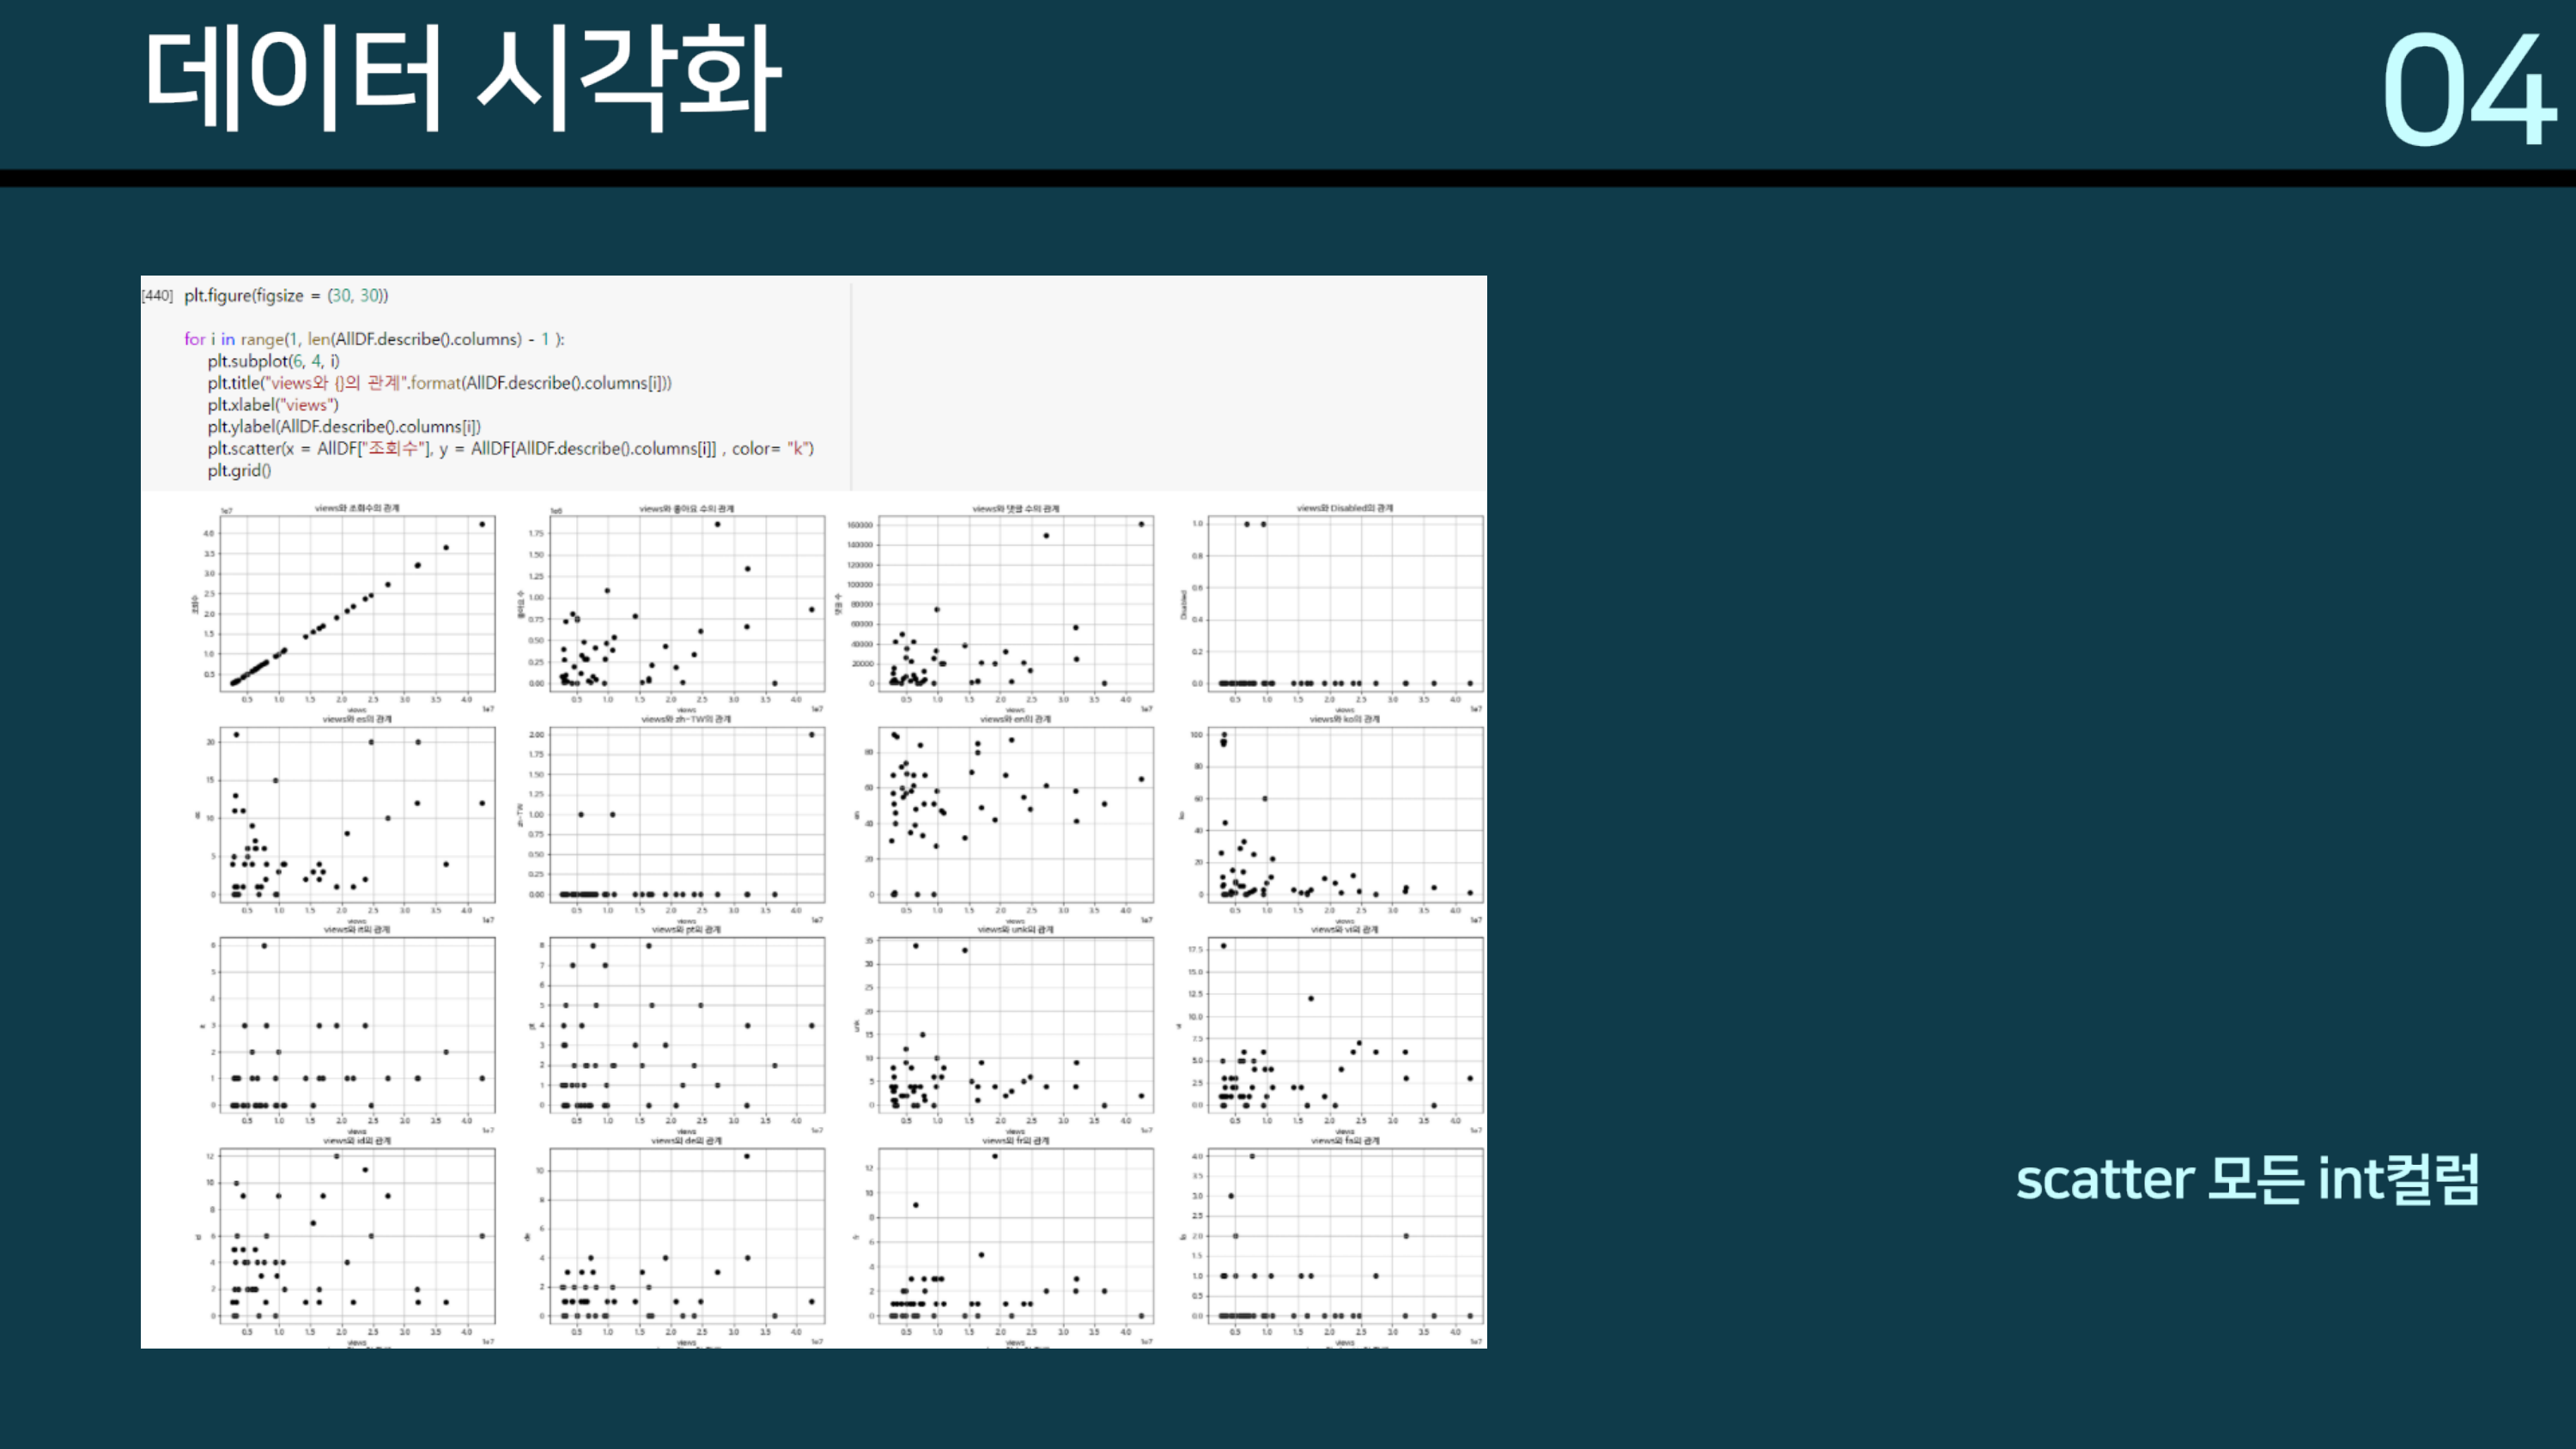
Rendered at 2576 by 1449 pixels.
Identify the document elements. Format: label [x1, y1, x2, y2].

picture [123, 0, 835, 142]
picture [2355, 0, 2576, 142]
text_box [0, 142, 2576, 214]
picture [2007, 1133, 2503, 1232]
text_box [141, 275, 1488, 1349]
